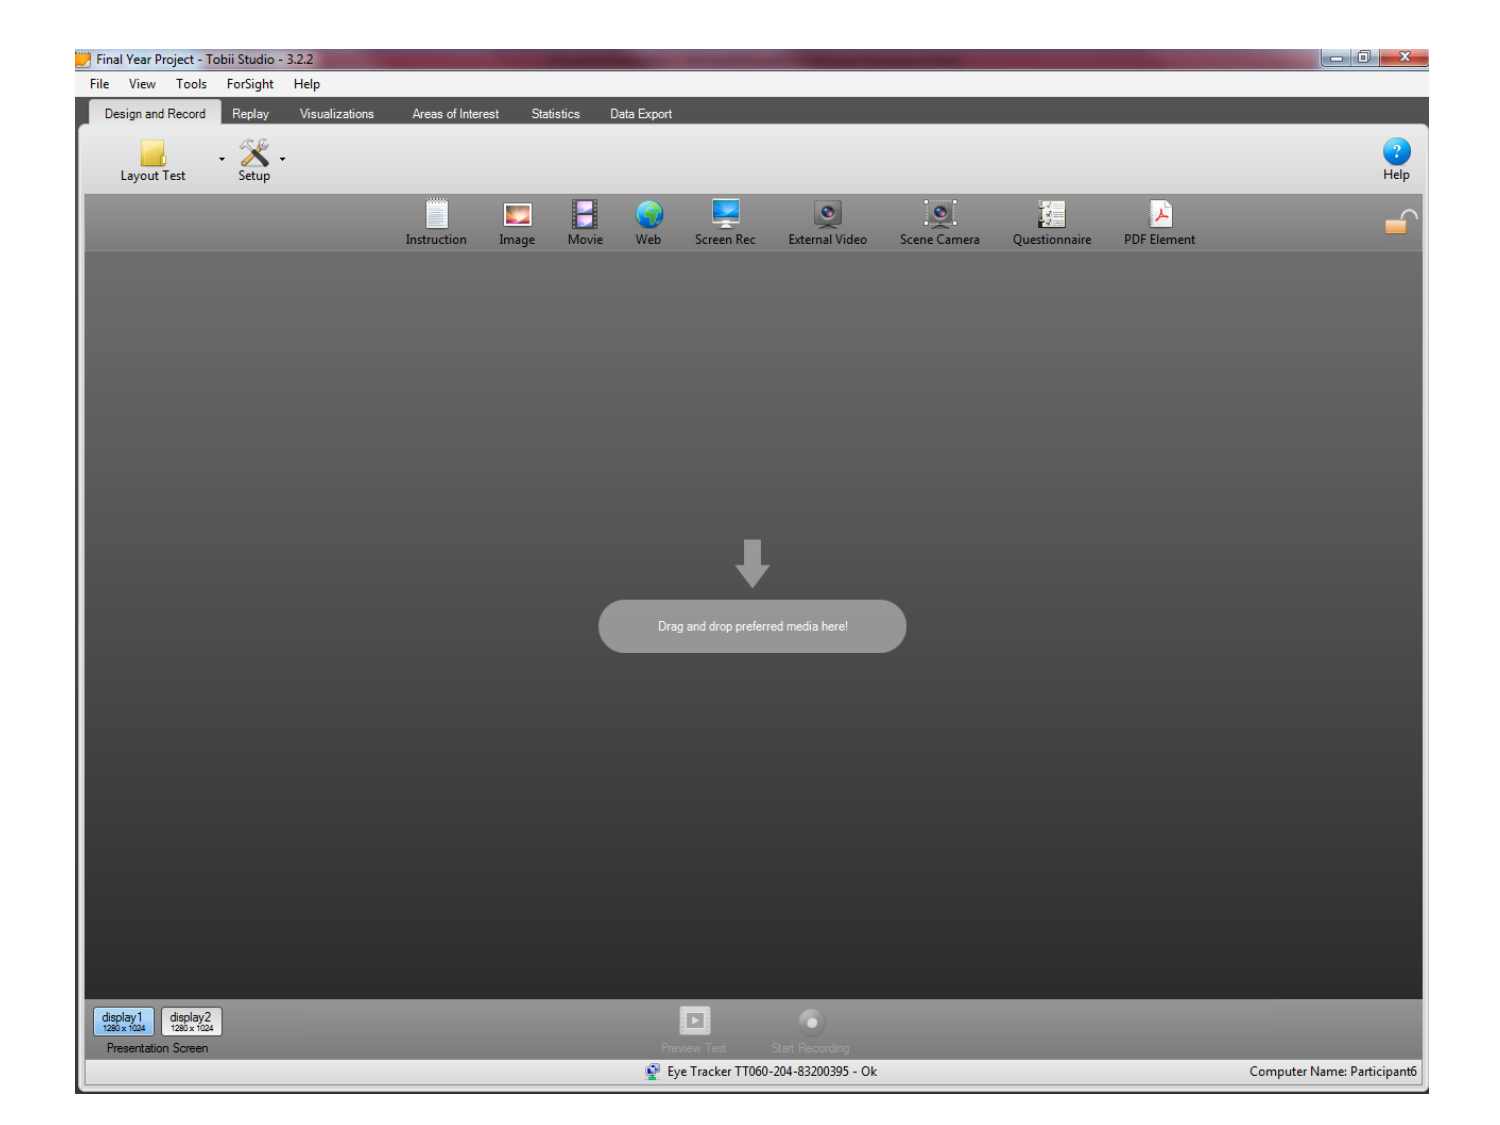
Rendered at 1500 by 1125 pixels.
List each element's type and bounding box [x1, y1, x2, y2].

picture [74, 49, 1430, 1094]
